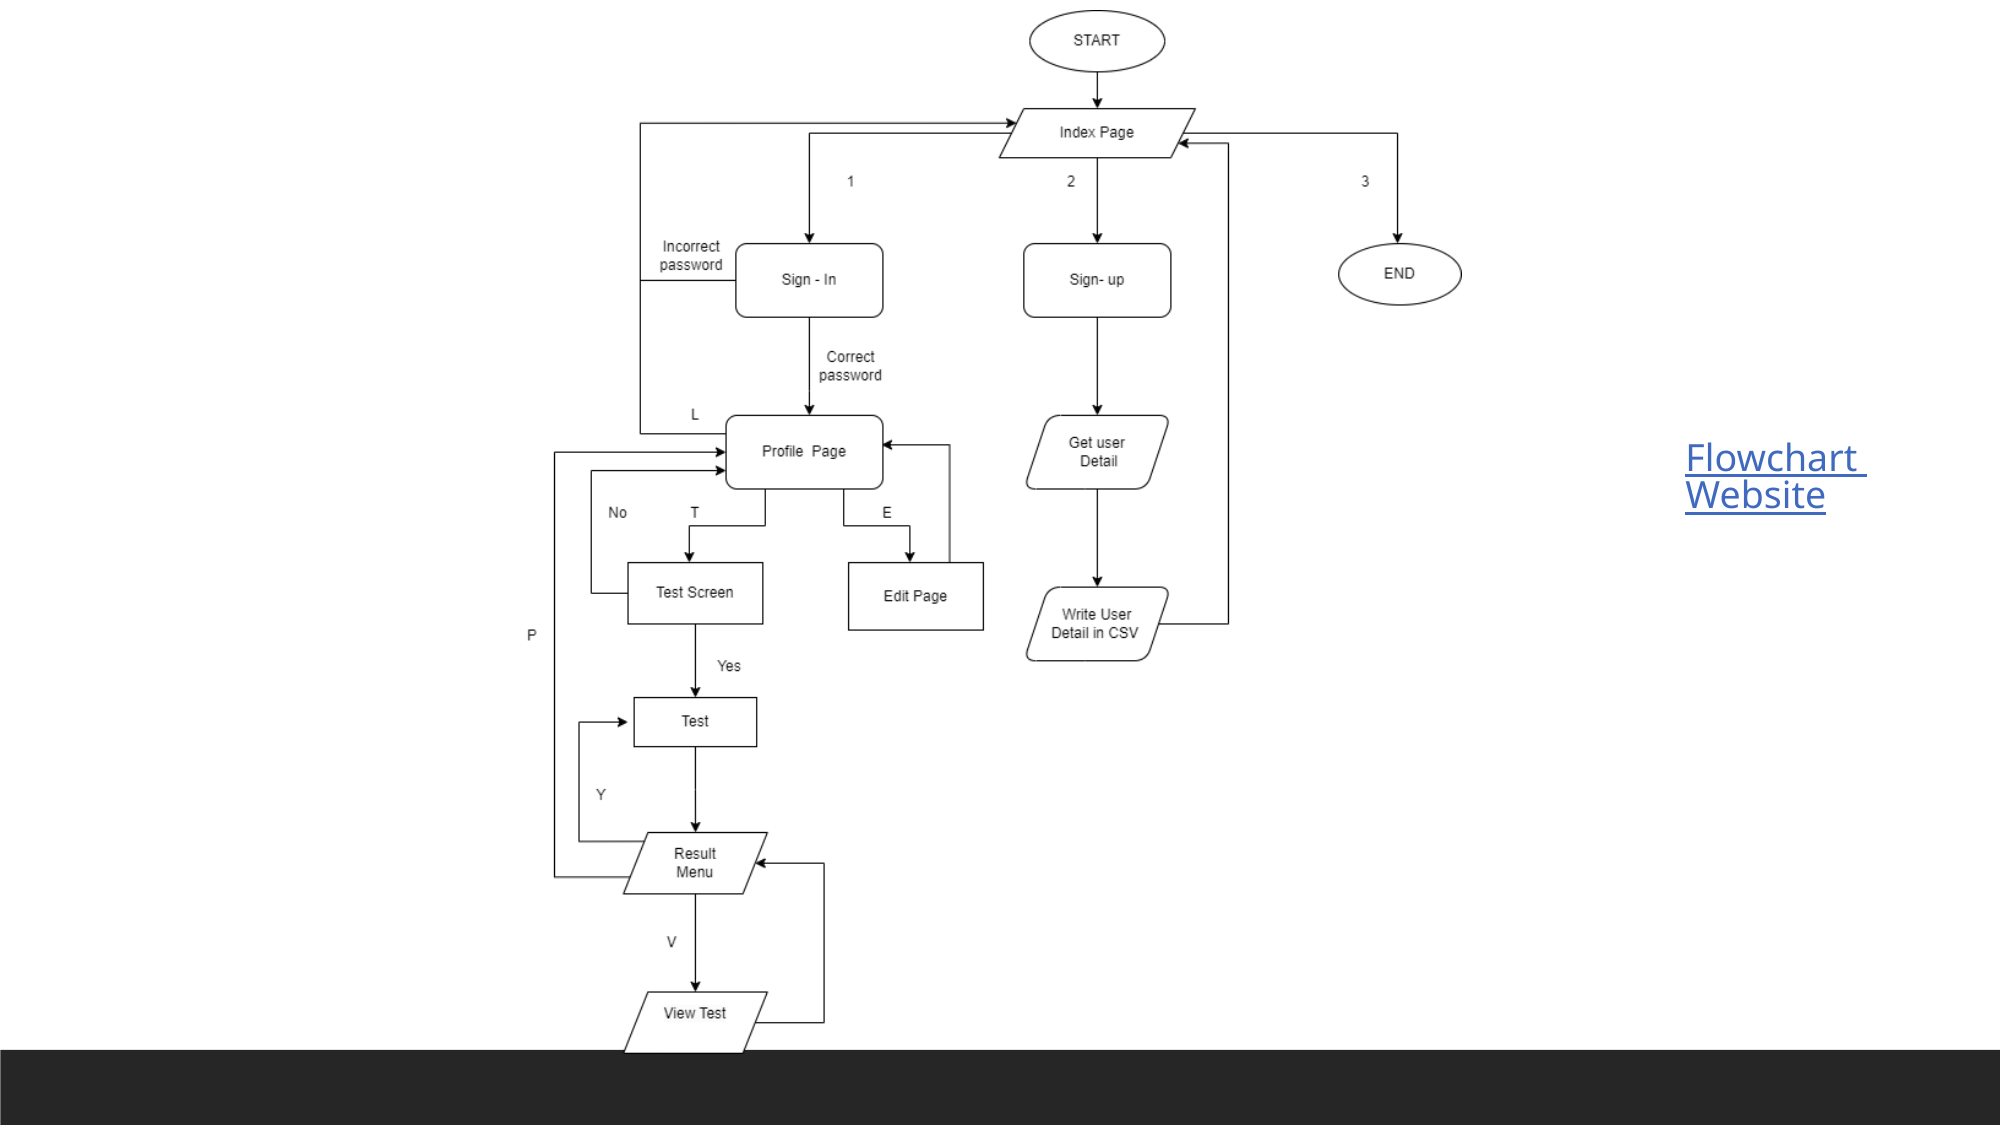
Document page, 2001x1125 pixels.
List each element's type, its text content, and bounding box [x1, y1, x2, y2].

picture [504, 10, 1463, 1059]
text_box Flowchart Website [1670, 426, 1893, 493]
